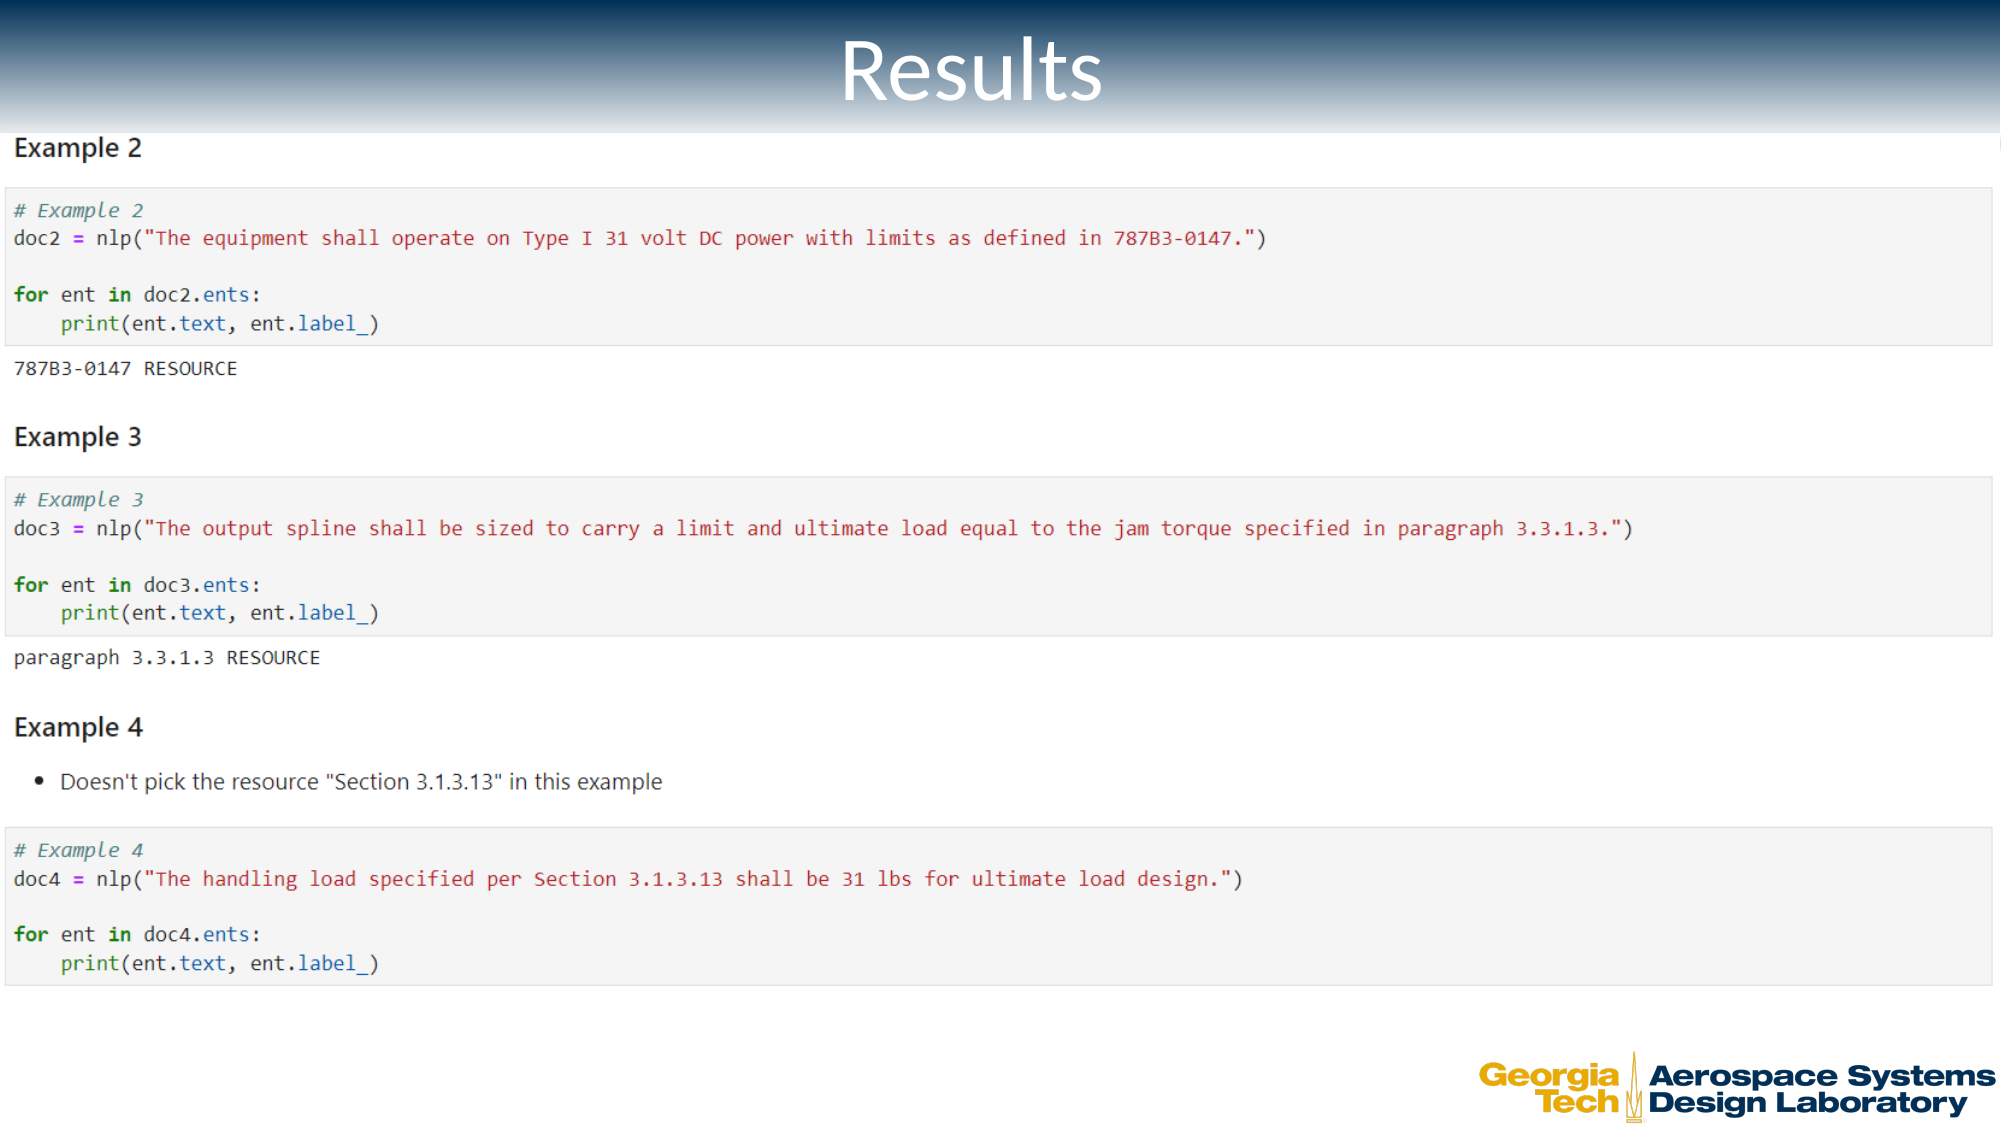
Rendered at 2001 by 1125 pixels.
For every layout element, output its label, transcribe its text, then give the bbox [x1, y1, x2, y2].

text_box Results [824, 0, 2000, 130]
picture [1475, 1049, 2000, 1125]
picture [0, 132, 2000, 992]
